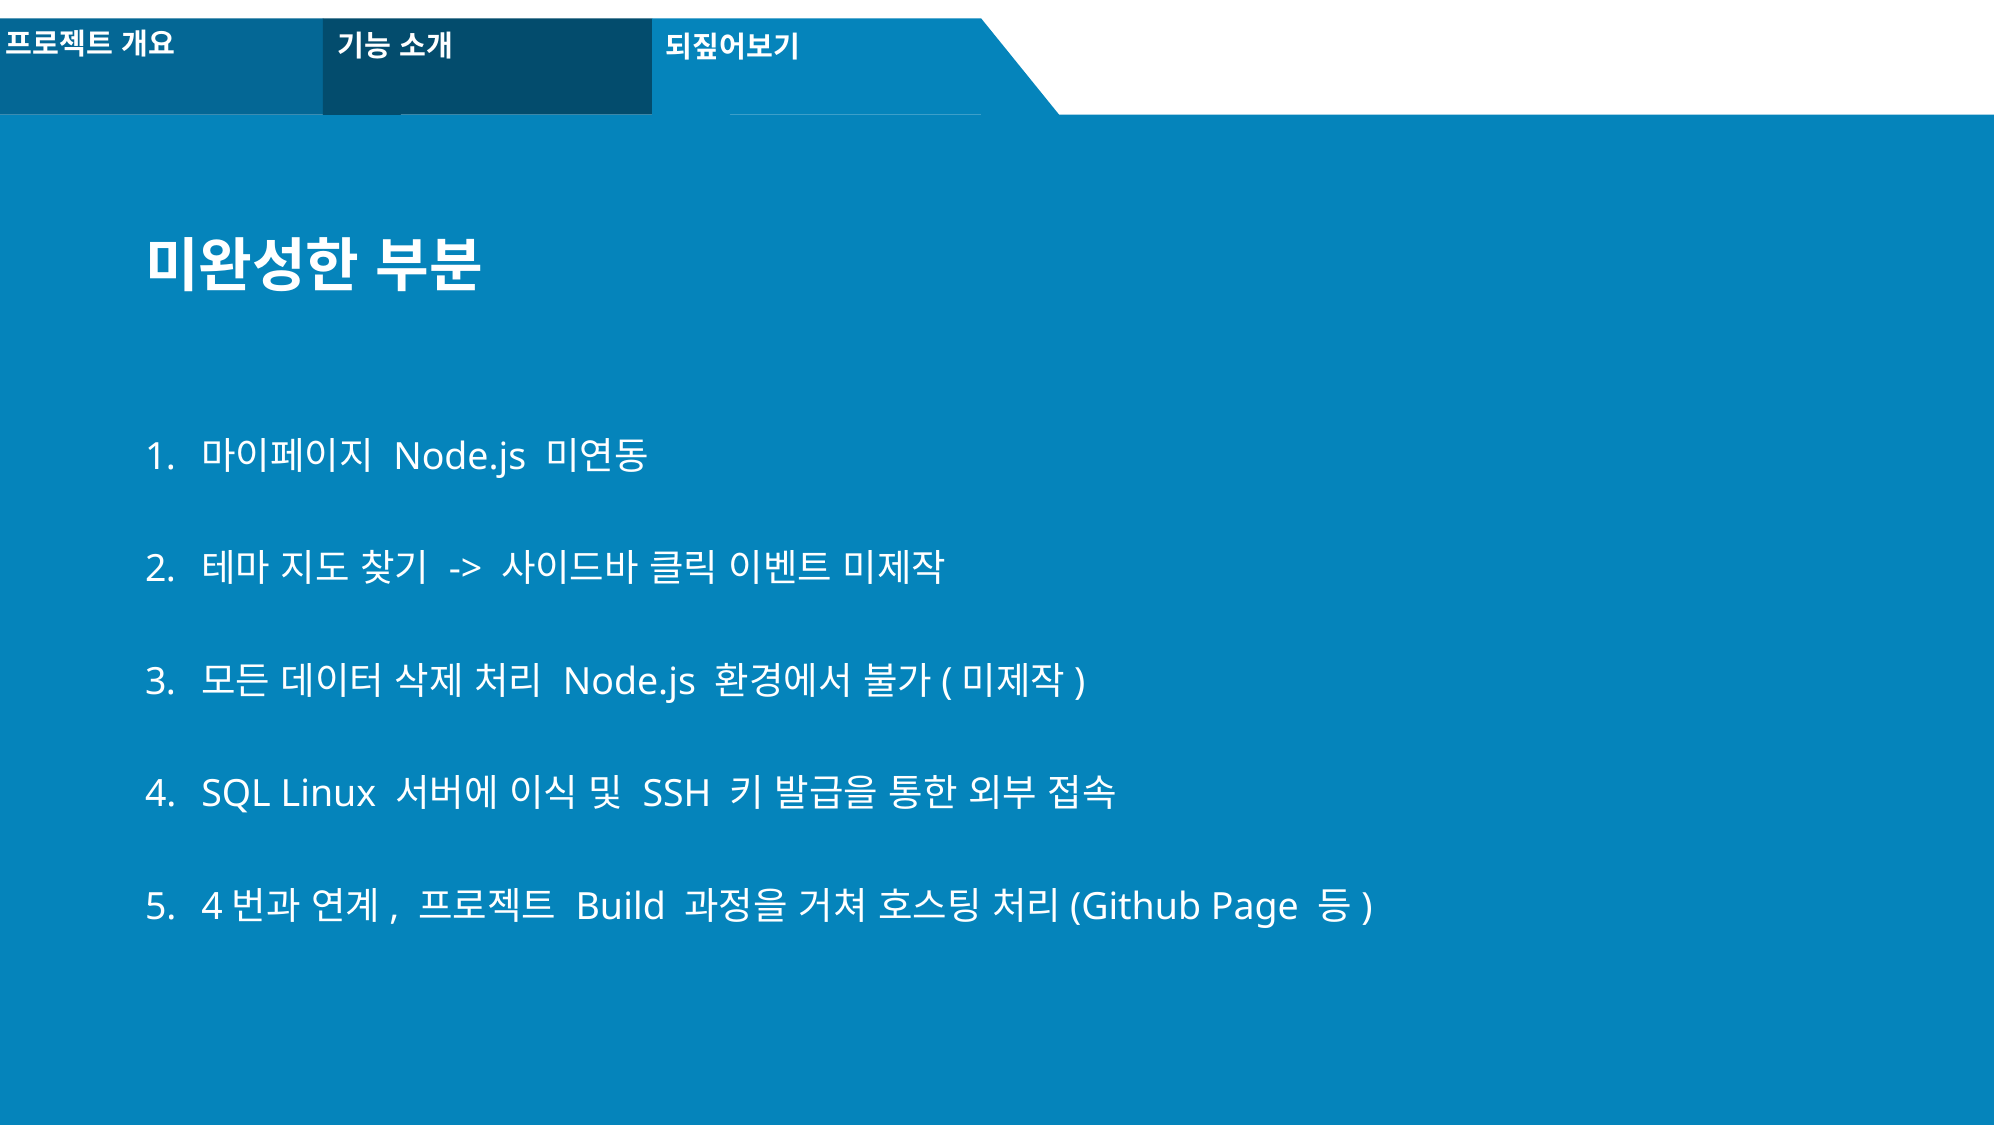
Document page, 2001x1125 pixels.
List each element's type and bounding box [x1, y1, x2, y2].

text_box [0, 18, 1994, 1125]
